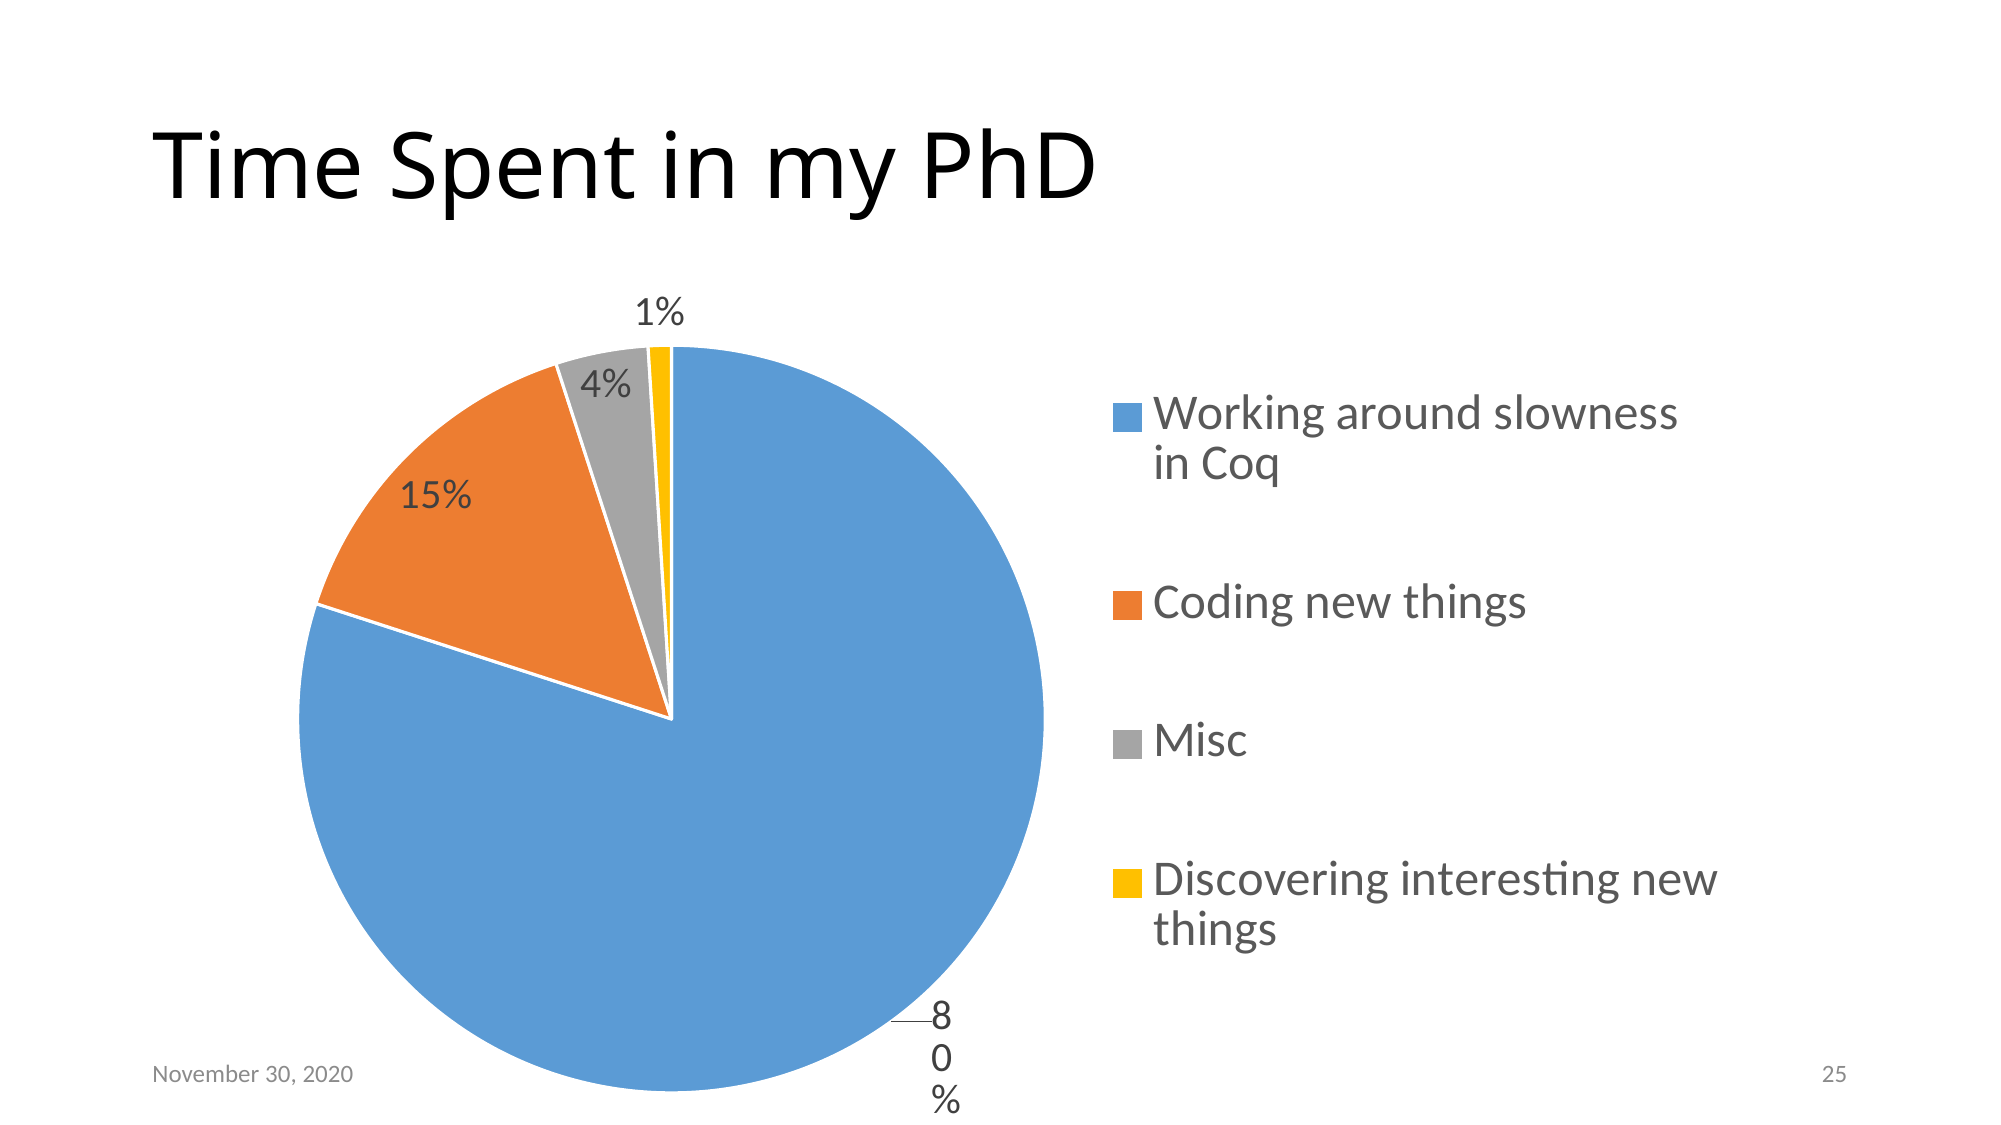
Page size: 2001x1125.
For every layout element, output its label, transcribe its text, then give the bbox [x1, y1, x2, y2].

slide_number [137, 1042, 249, 1103]
chart [249, 277, 1750, 1125]
title Time Spent in my PhD [137, 59, 1863, 278]
slide_number 25 [1750, 1042, 1863, 1103]
